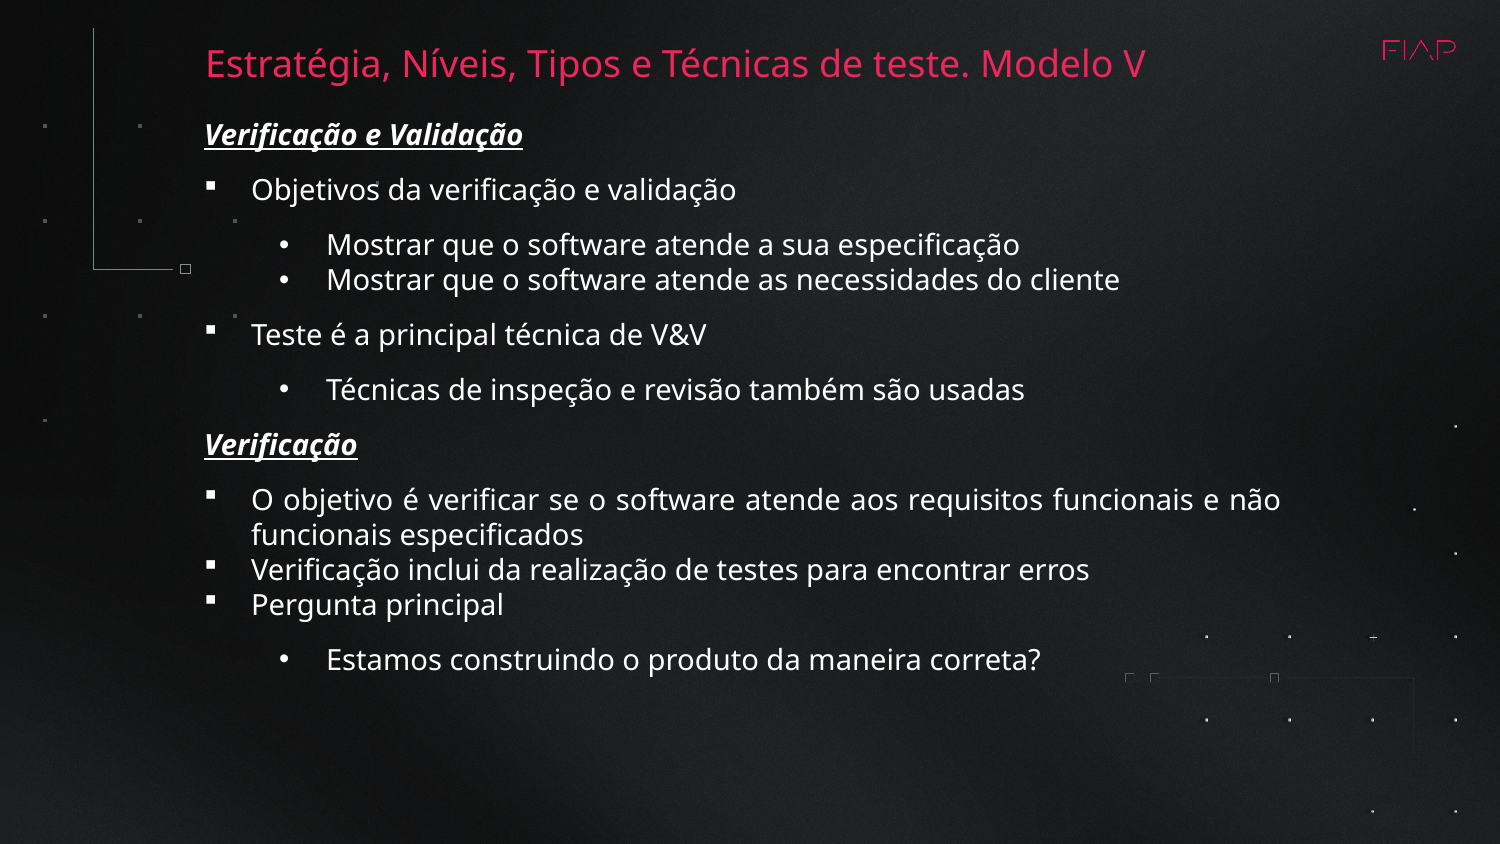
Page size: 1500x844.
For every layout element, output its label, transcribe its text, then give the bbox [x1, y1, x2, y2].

text_box Estratégia, Níveis, Tipos e Técnicas de teste. Modelo V [379, 28, 1162, 93]
picture [0, 0, 1500, 844]
text_box Verificação e Validação Objetivos da verificação e validação Mostrar que o software atende a sua especificação Mostrar que o software atende as necessidades do cliente Teste é a principal técnica de V&V Técnicas de inspeção e revisão também são usadas Verificação O objetivo é verificar se o software atende aos requisitos funcionais e não funcionais especificados Verificação inclui da realização de testes para encontrar erros Pergunta principal Estamos construindo o produto da maneira correta? [189, 109, 1298, 684]
